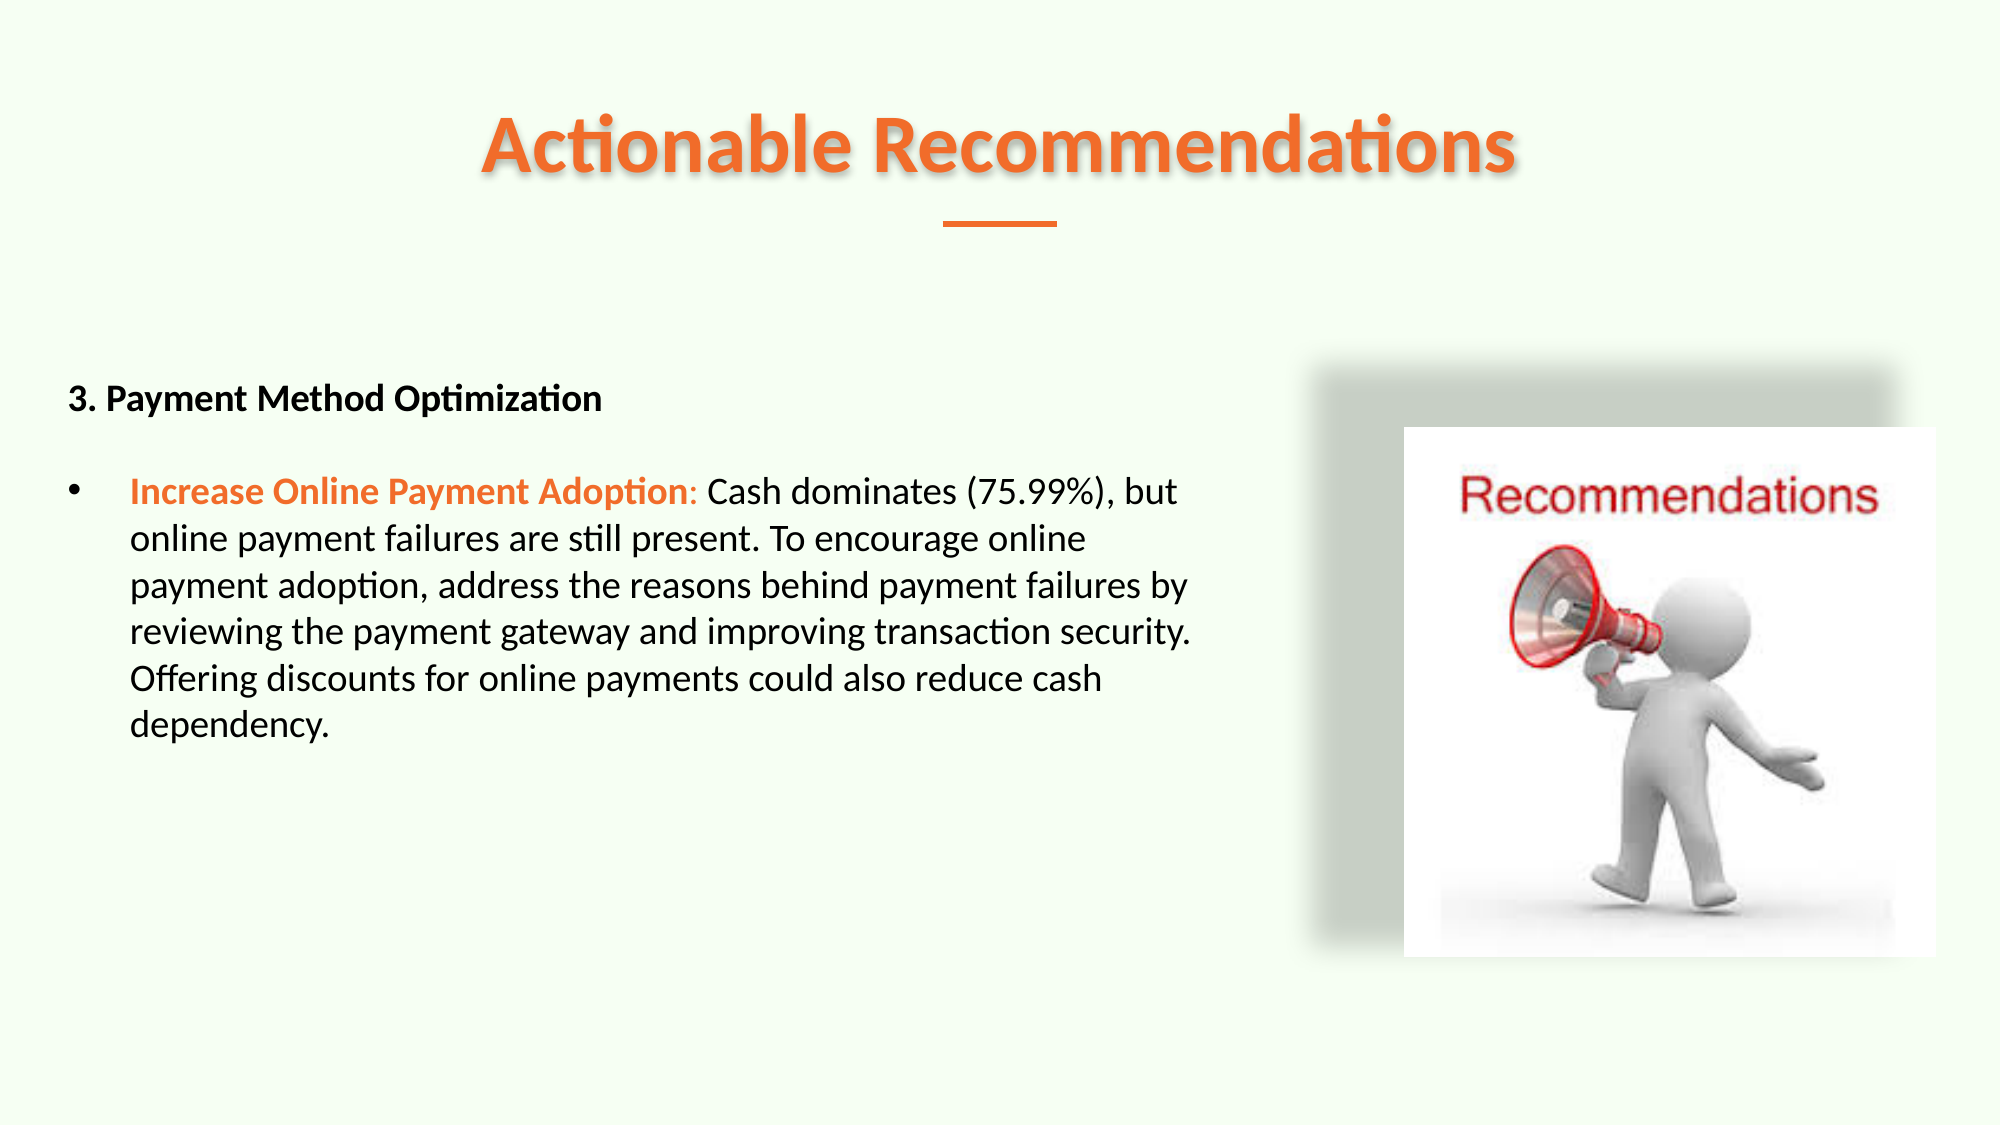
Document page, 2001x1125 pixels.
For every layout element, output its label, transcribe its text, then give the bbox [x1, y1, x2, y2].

picture [1403, 426, 1936, 957]
title Actionable Recommendations [174, 43, 1826, 210]
text_box 3. Payment Method Optimization Increase Online Payment Adoption: Cash dominates (75.99%), but online payment failures are still present. To encourage online payment adoption, address the reasons behind payment failures by reviewing the payment gateway and improving transaction security. Offering discounts for online payments could also reduce cash dependency. [52, 365, 1210, 753]
